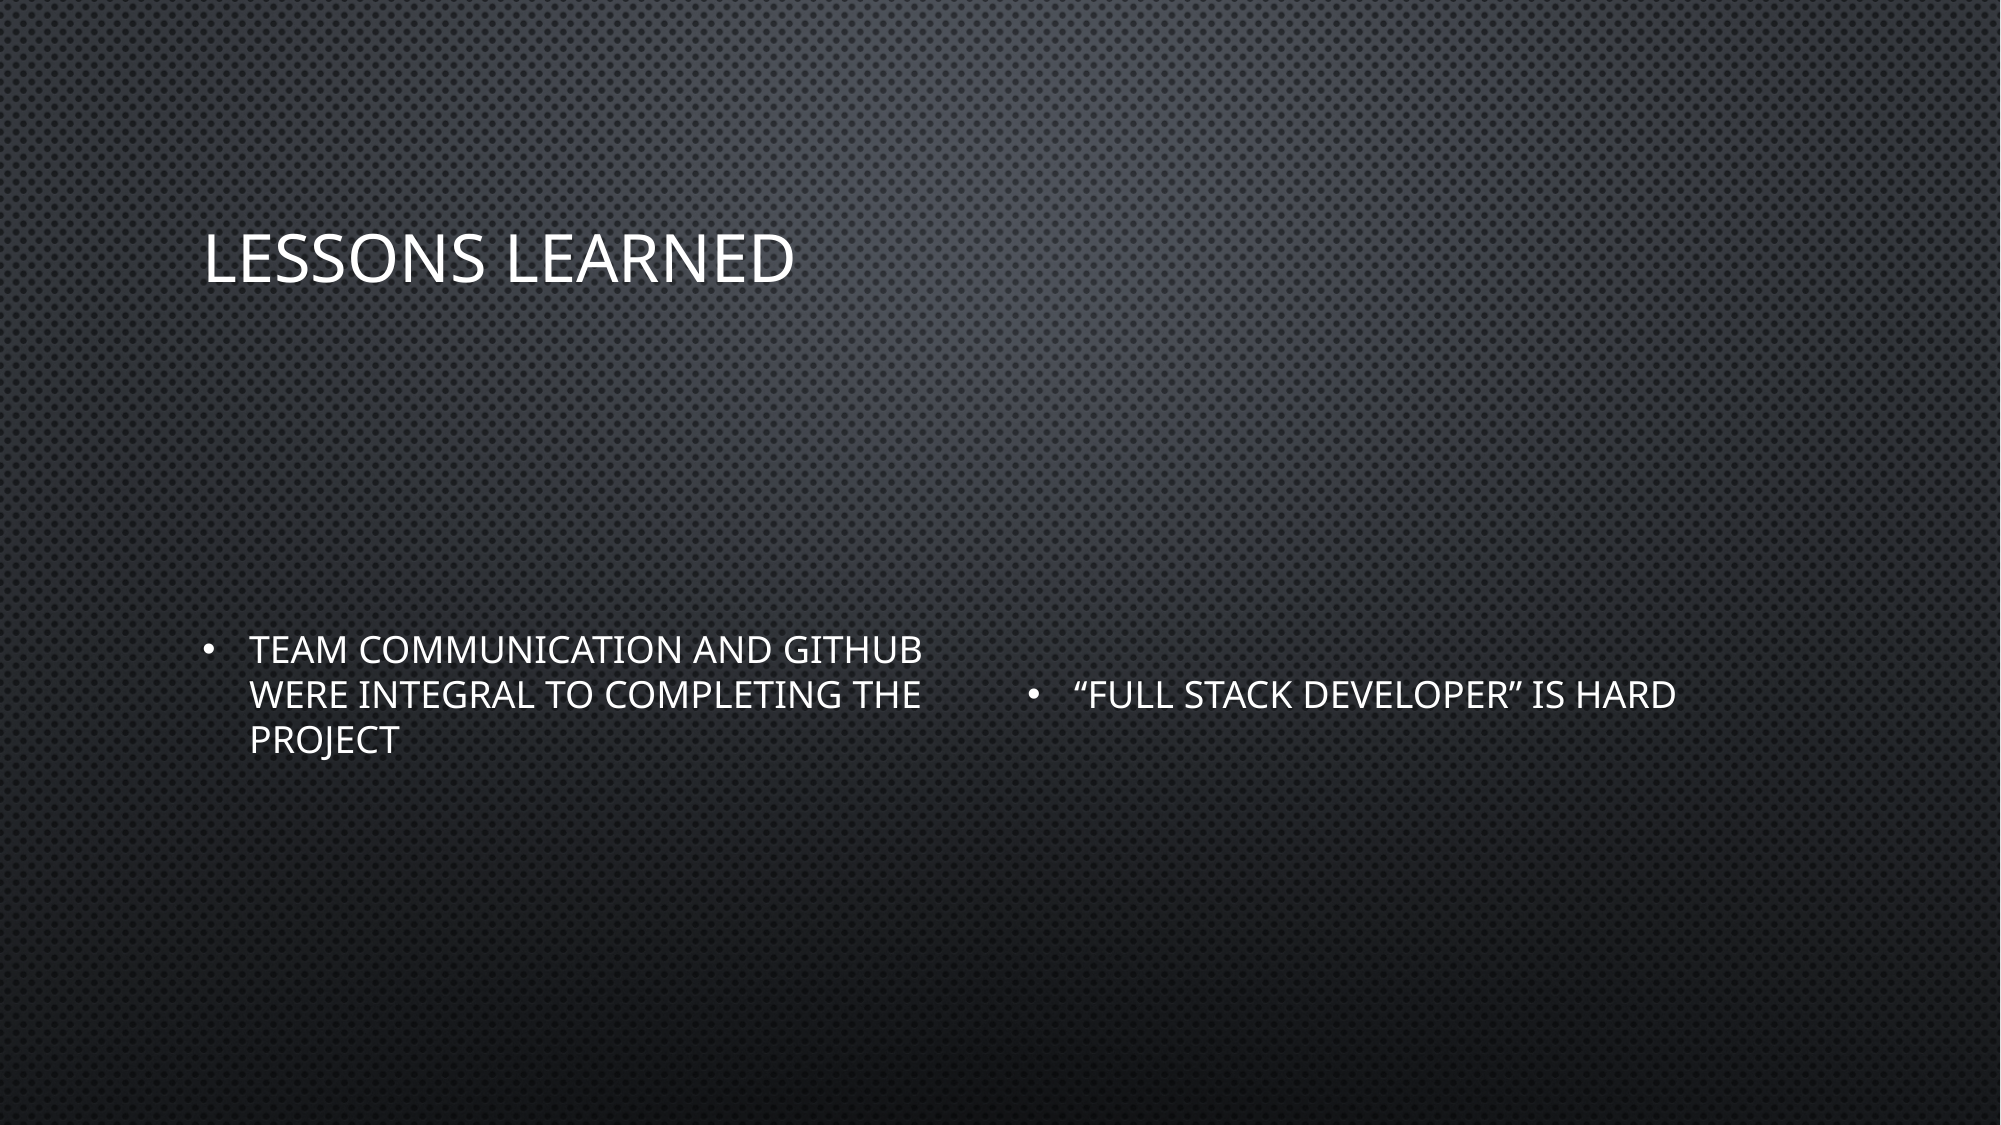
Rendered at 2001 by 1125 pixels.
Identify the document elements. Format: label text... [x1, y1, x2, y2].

list Team Communication and GitHub were integral to completing the project [187, 437, 988, 950]
title Lessons Learned [187, 99, 1813, 413]
list “Full Stack Developer” is Hard [1012, 437, 1813, 950]
